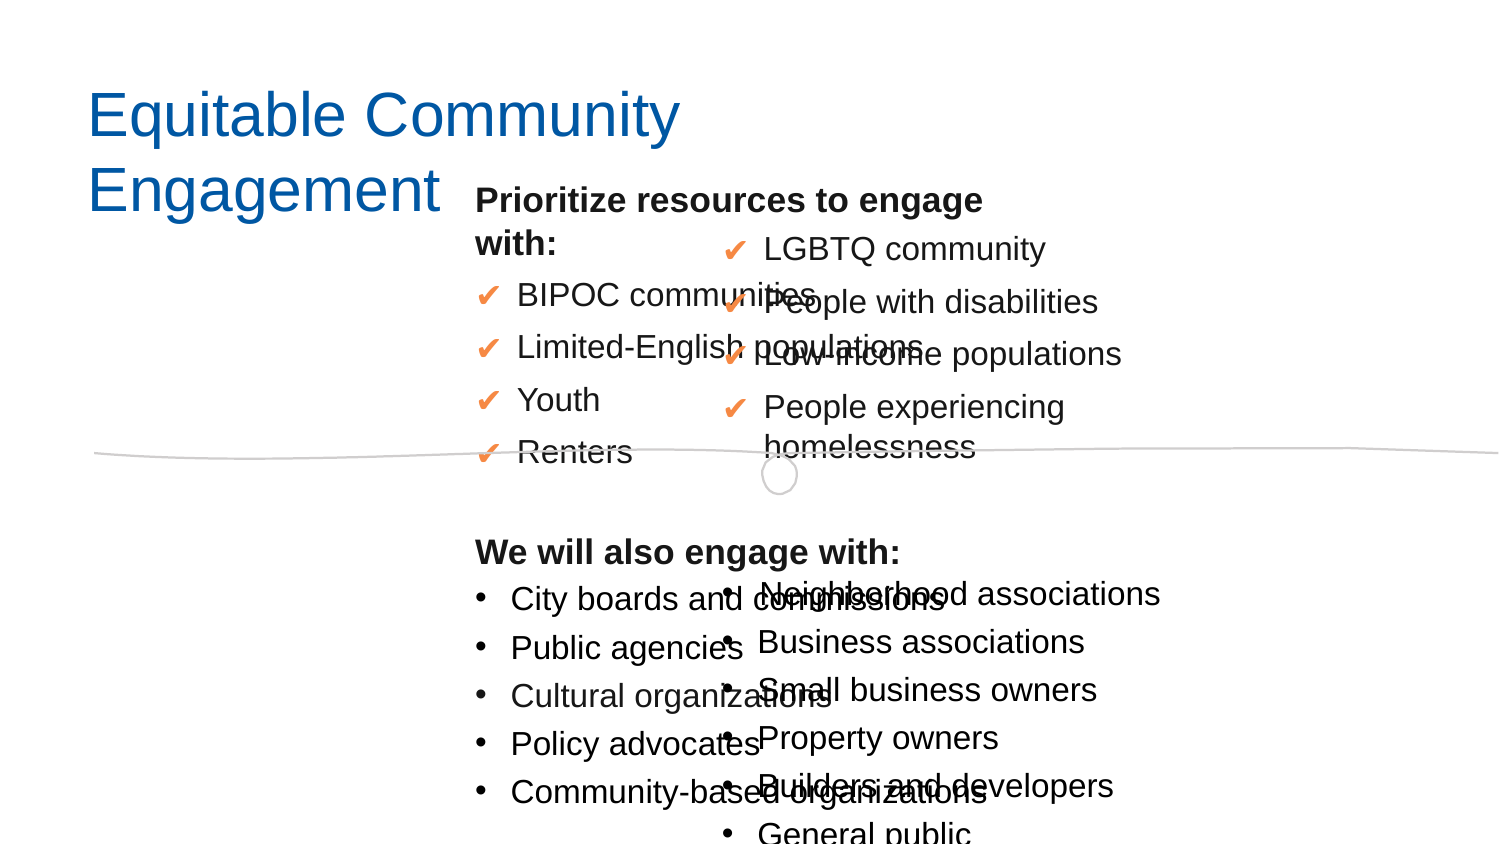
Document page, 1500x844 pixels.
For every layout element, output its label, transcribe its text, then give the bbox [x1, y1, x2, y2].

title Equitable Community Engagement [87, 29, 895, 224]
text_box LGBTQ community People with disabilities Low-income populations People experiencing homelessness Neighborhood associations Business associations Small business owners Property owners Builders and developers General public [719, 213, 1267, 453]
text_box Prioritize resources to engage with: BIPOC communities Limited-English populations Youth Renters We will also engage with: City boards and commissions Public agencies Cultural organizations Policy advocates Community-based organizations [895, 166, 1027, 213]
text_box Prioritize resources to engage with: BIPOC communities Limited-English populations Youth Renters We will also engage with: City boards and commissions Public agencies Cultural organizations Policy advocates Community-based organizations [473, 224, 719, 453]
text_box Prioritize resources to engage with: BIPOC communities Limited-English populations Youth Renters We will also engage with: City boards and commissions Public agencies Cultural organizations Policy advocates Community-based organizations [473, 454, 719, 811]
text_box LGBTQ community People with disabilities Low-income populations People experiencing homelessness Neighborhood associations Business associations Small business owners Property owners Builders and developers General public [719, 454, 1267, 844]
text_box [94, 448, 1499, 495]
